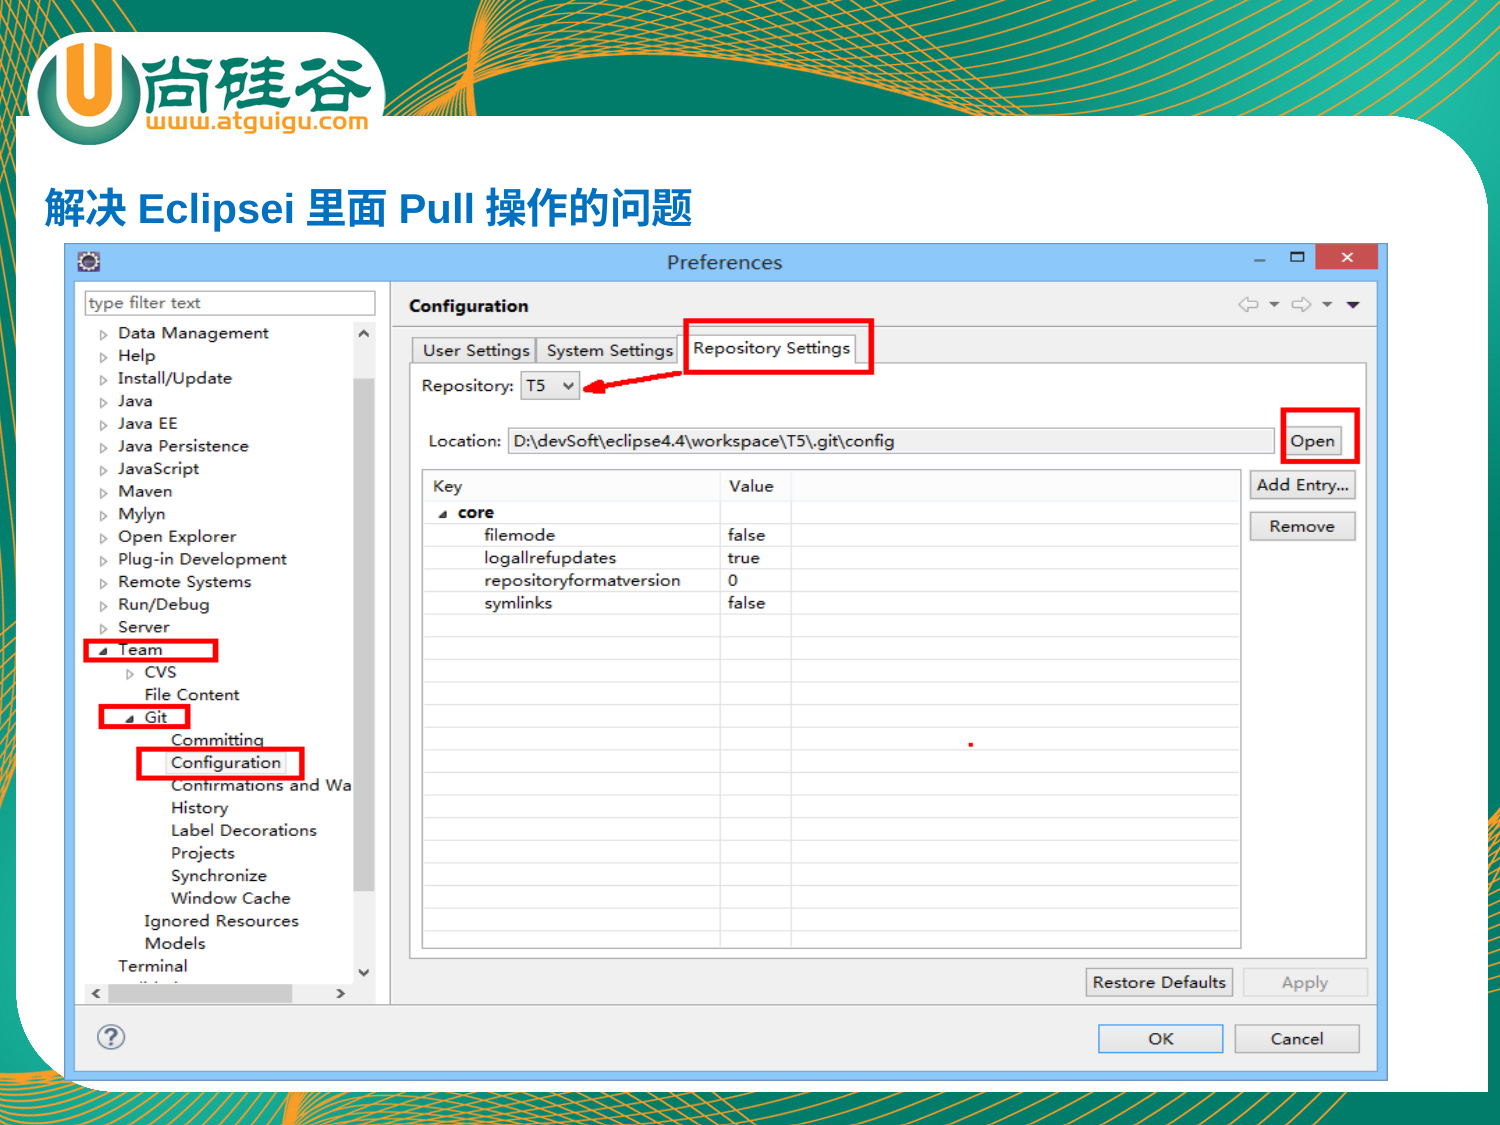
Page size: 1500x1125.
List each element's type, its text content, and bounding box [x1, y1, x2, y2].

text_box 解决Eclipsei里面Pull操作的问题 [29, 148, 1500, 239]
picture [0, 0, 1500, 1125]
